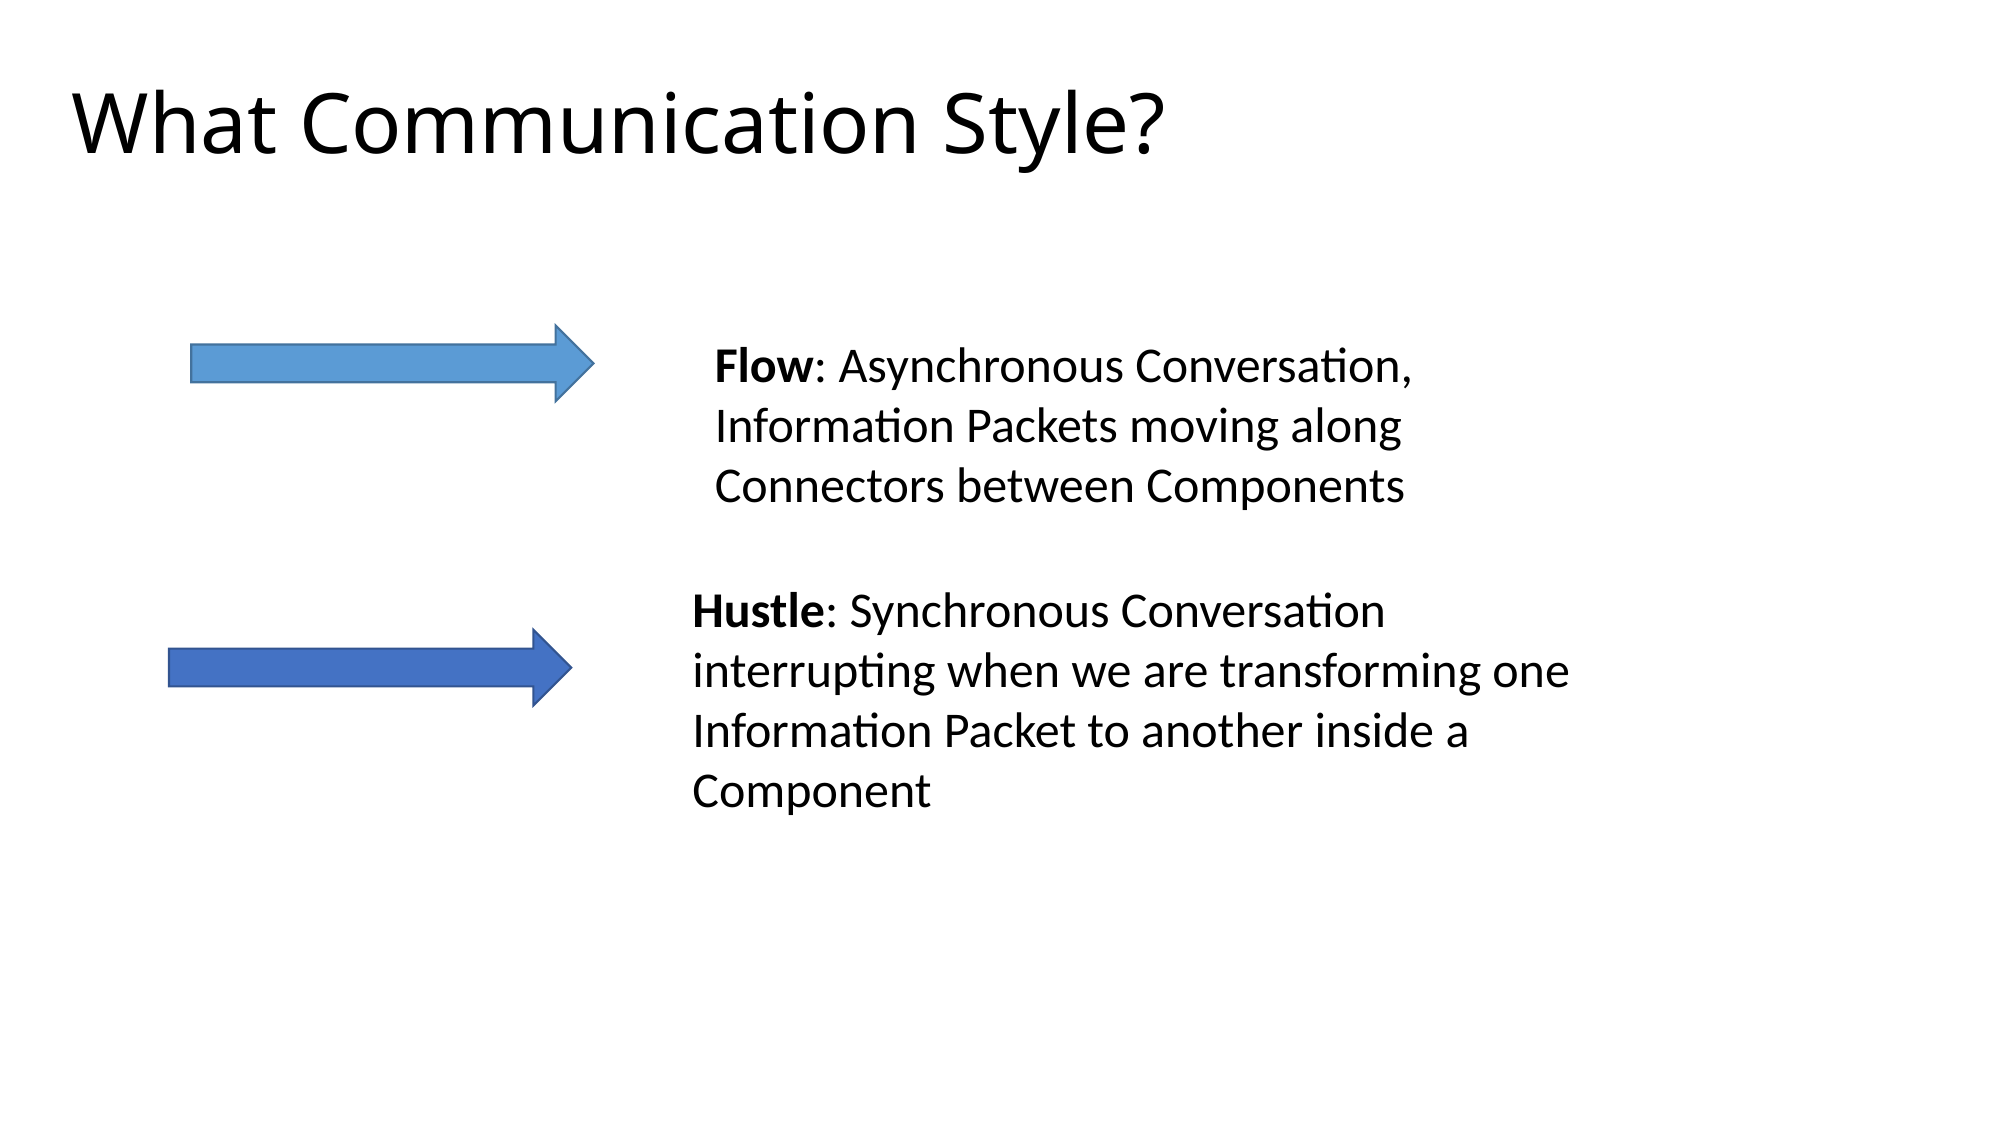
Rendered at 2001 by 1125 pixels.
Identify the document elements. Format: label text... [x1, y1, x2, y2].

text_box Hustle: Synchronous Conversation interrupting when we are transforming one Information Packet to another inside a Component [677, 570, 1594, 826]
title What Communication Style? [56, 58, 1897, 196]
text_box [167, 627, 573, 708]
text_box [190, 323, 595, 404]
text_box Flow: Asynchronous Conversation, Information Packets moving along Connectors between Components [699, 325, 1616, 521]
